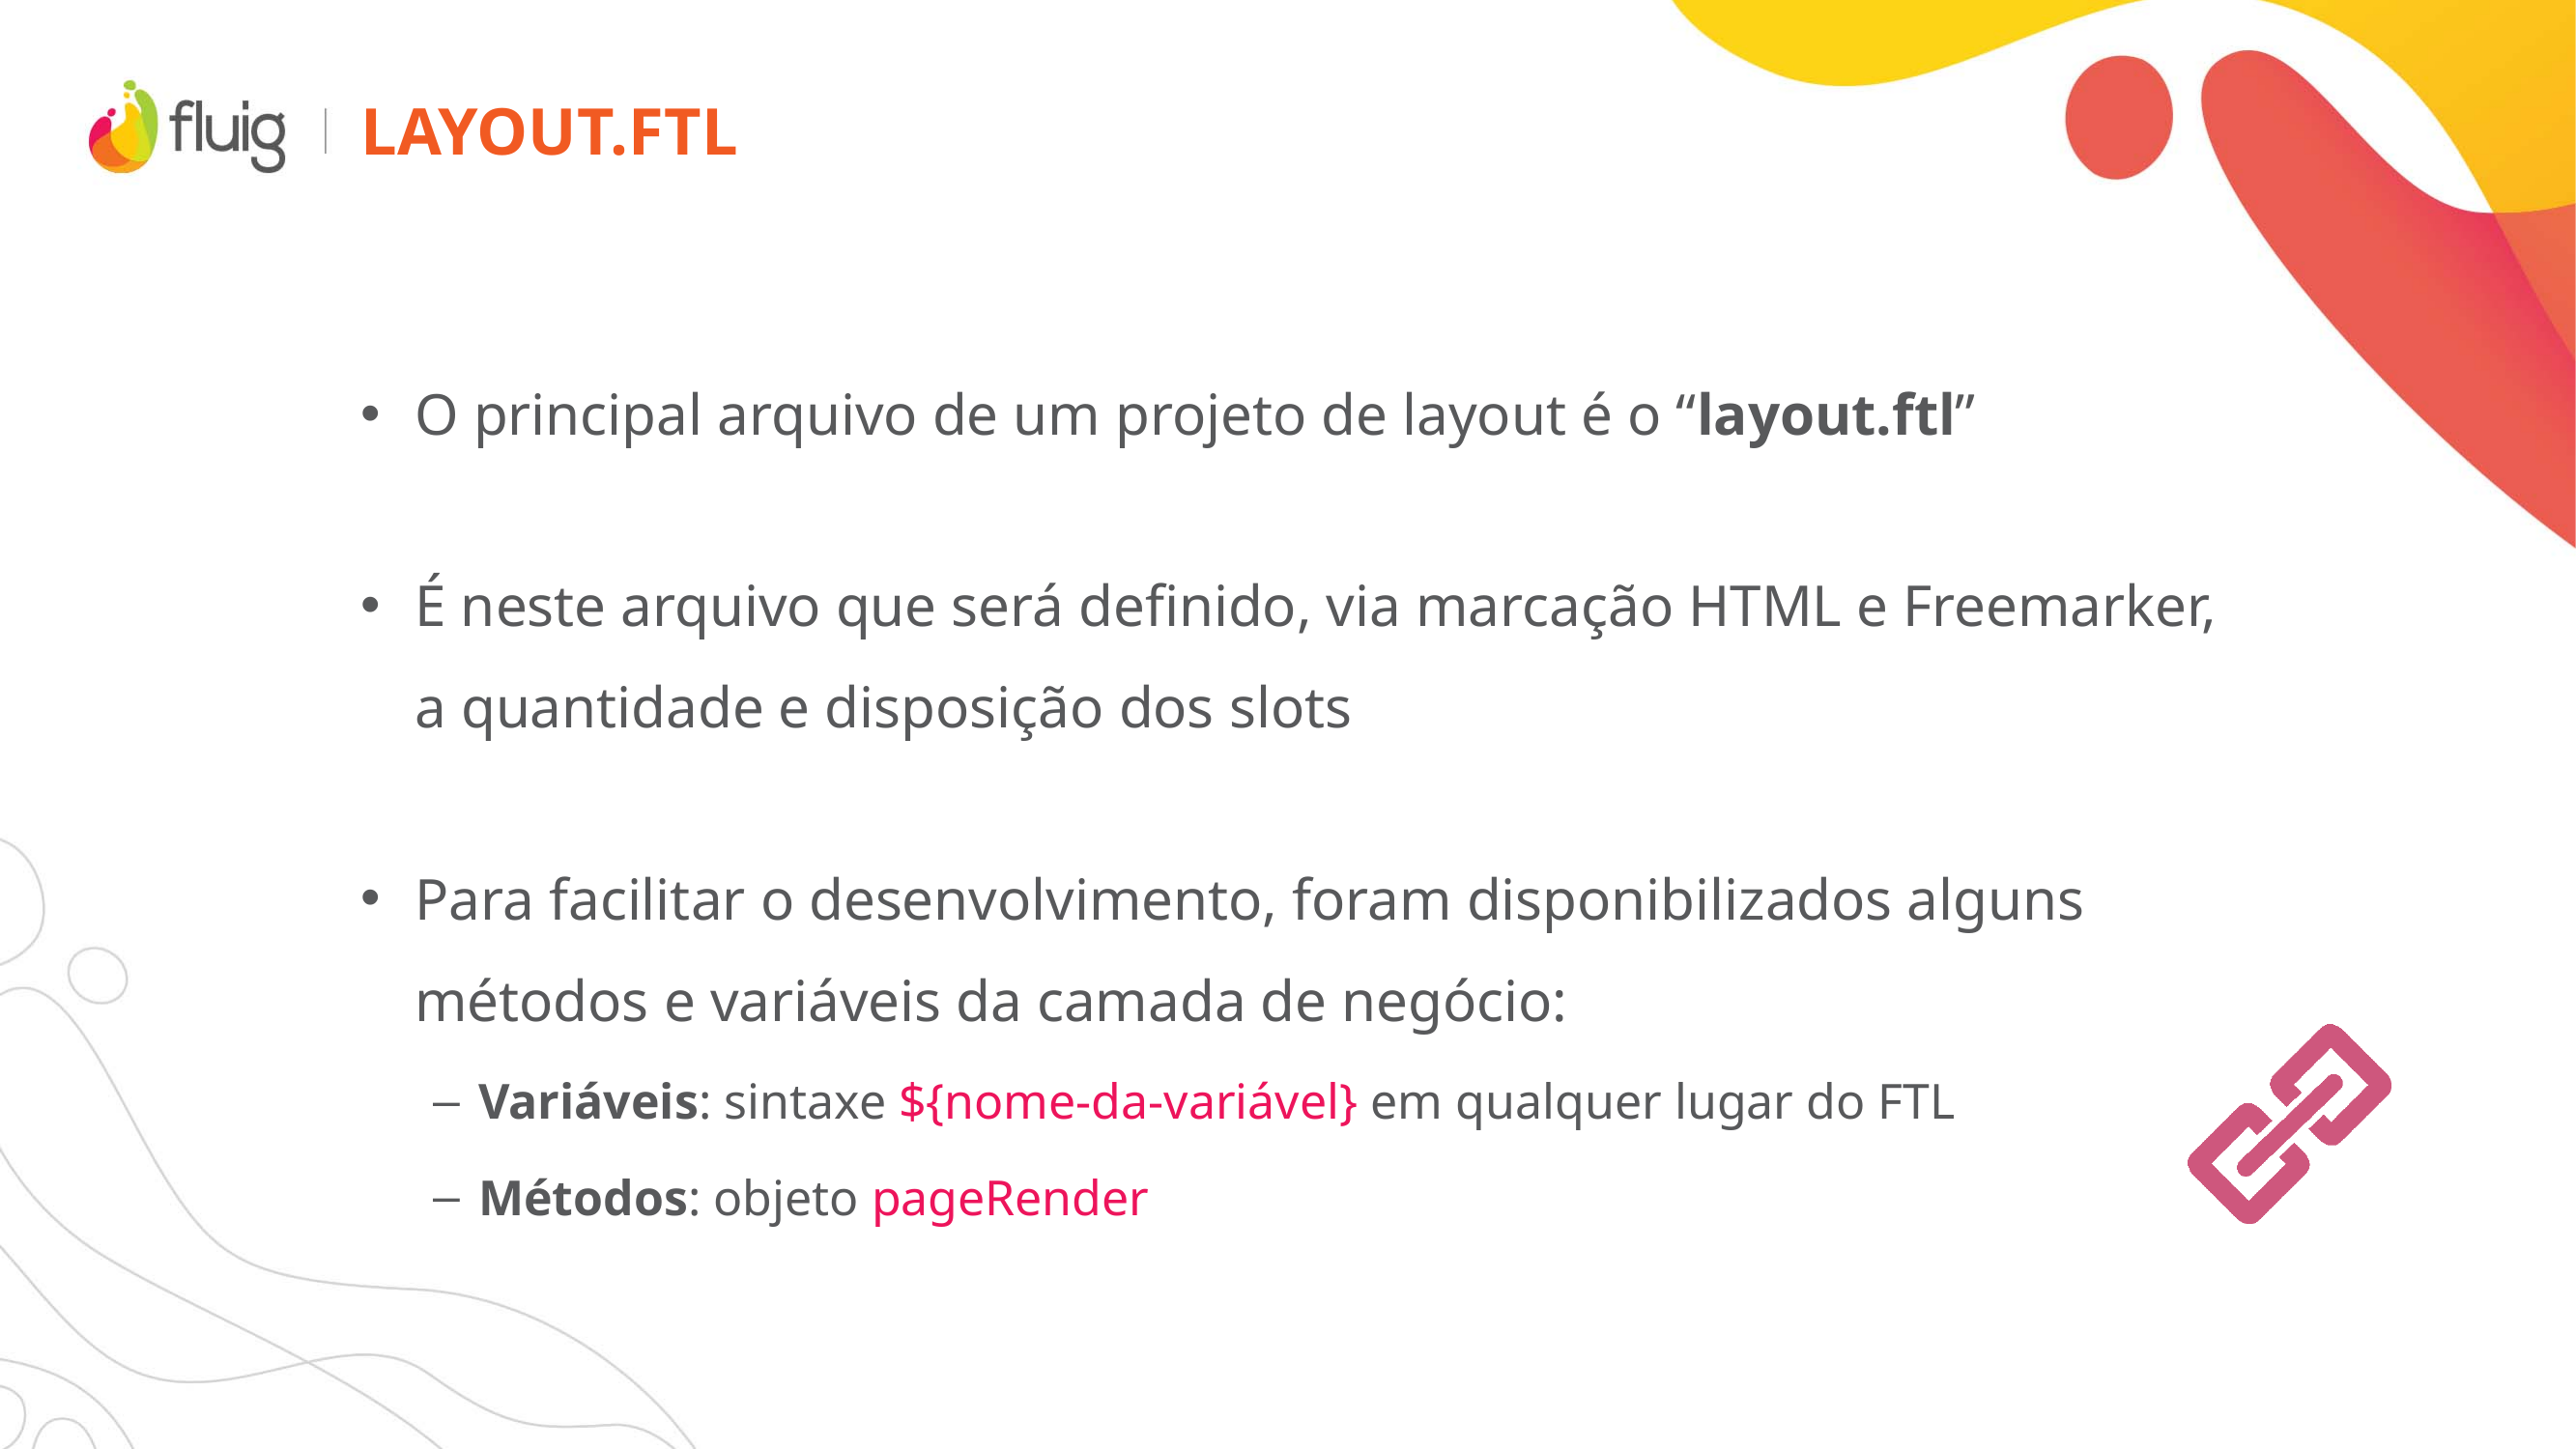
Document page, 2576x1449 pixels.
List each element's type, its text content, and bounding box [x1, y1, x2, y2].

picture [0, 0, 2576, 1449]
list O principal arquivo de um projeto de layout é o “layout.ftl” É neste arquivo que será definido, via marcação HTML e Freemarker, a quantidade e disposição dos slots Para facilitar o desenvolvimento, foram disponibilizados alguns métodos e variáveis da camada de negócio: Variáveis: sintaxe ${nome-da-variável} em qualquer lugar do FTL Métodos: objeto pageRender [346, 337, 2266, 1269]
title Layout.ftl [346, 83, 1727, 289]
